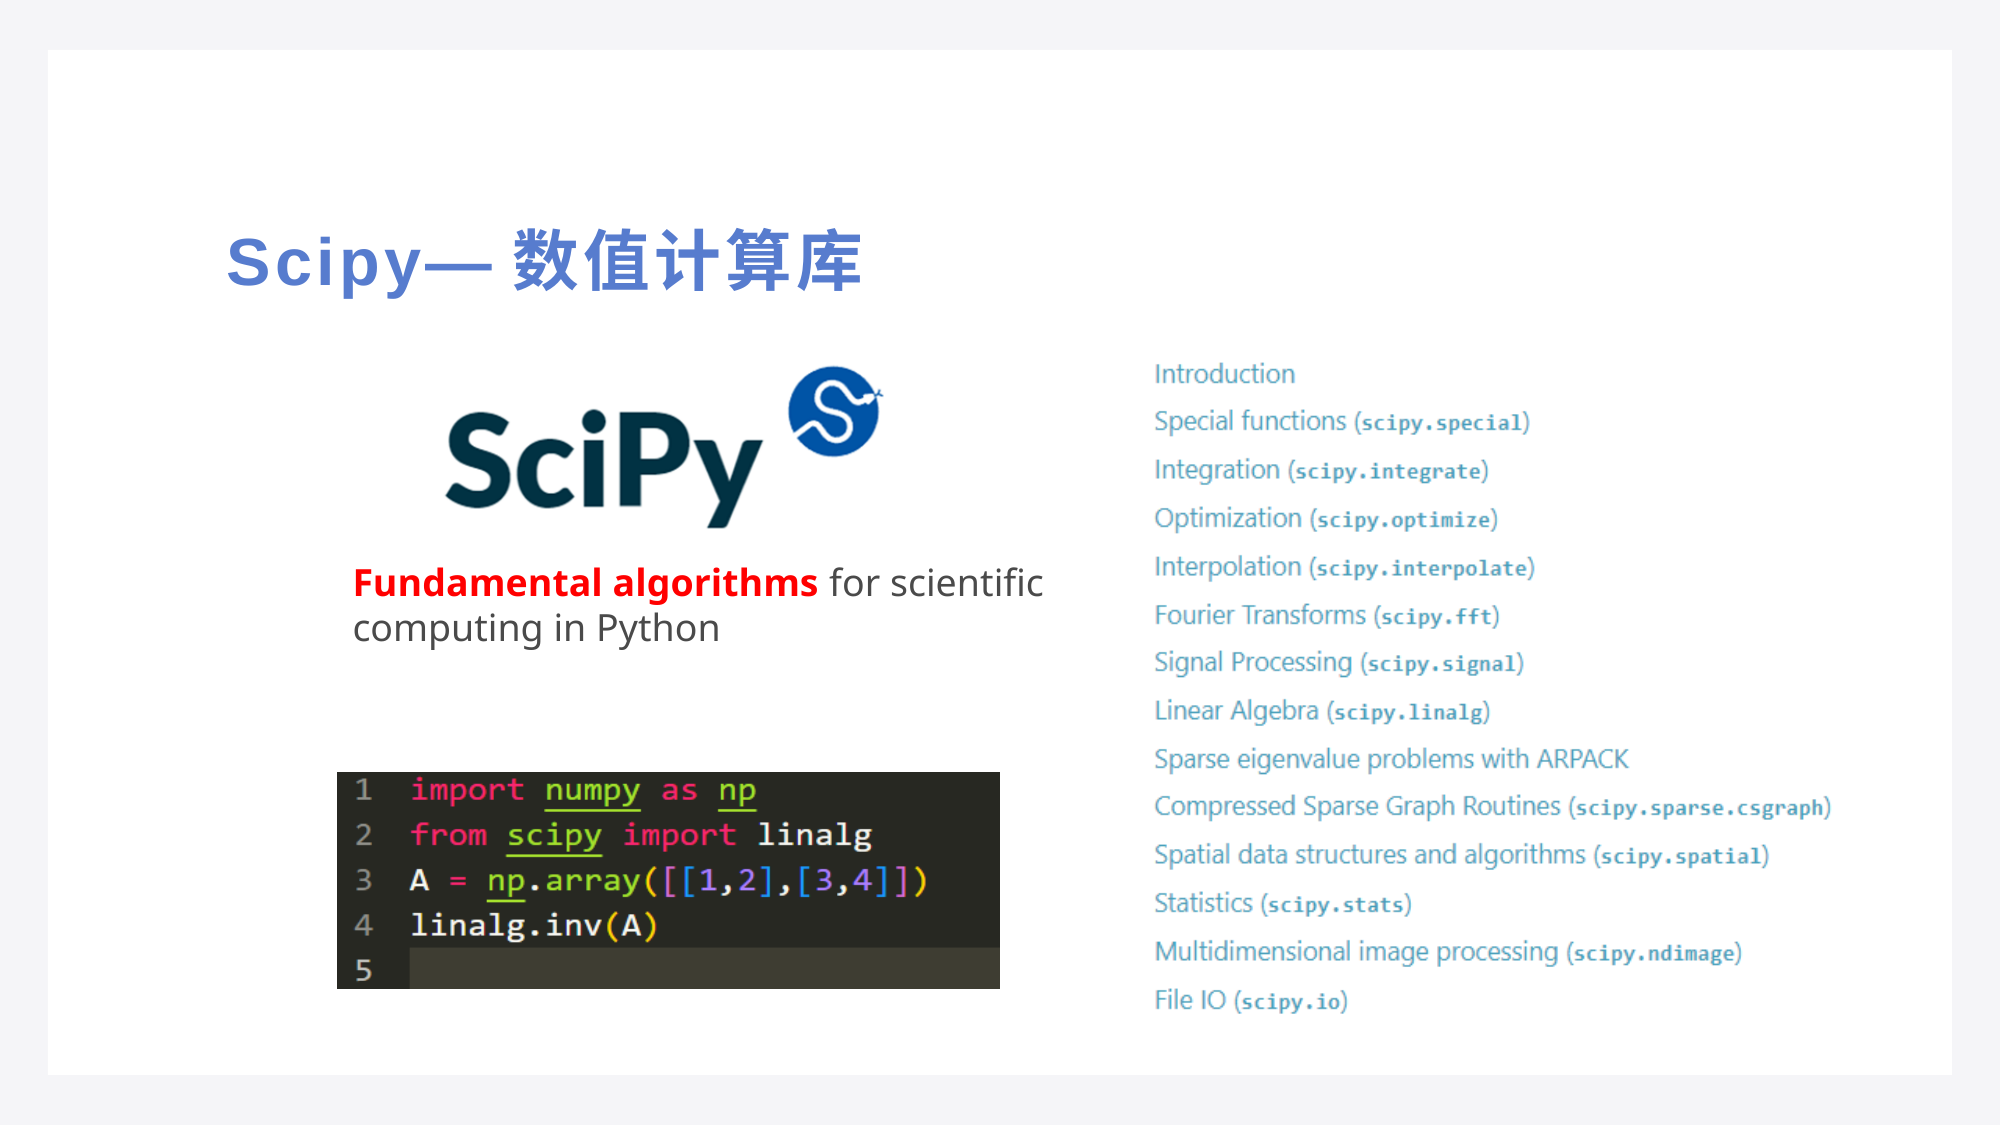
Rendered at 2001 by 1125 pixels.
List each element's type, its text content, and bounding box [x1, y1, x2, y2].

picture [337, 772, 1000, 989]
title Scipy—数值计算库 [210, 199, 1790, 318]
text_box Fundamental algorithms for scientific computing in Python [337, 551, 1091, 656]
picture [422, 352, 914, 540]
picture [1131, 352, 1838, 1039]
